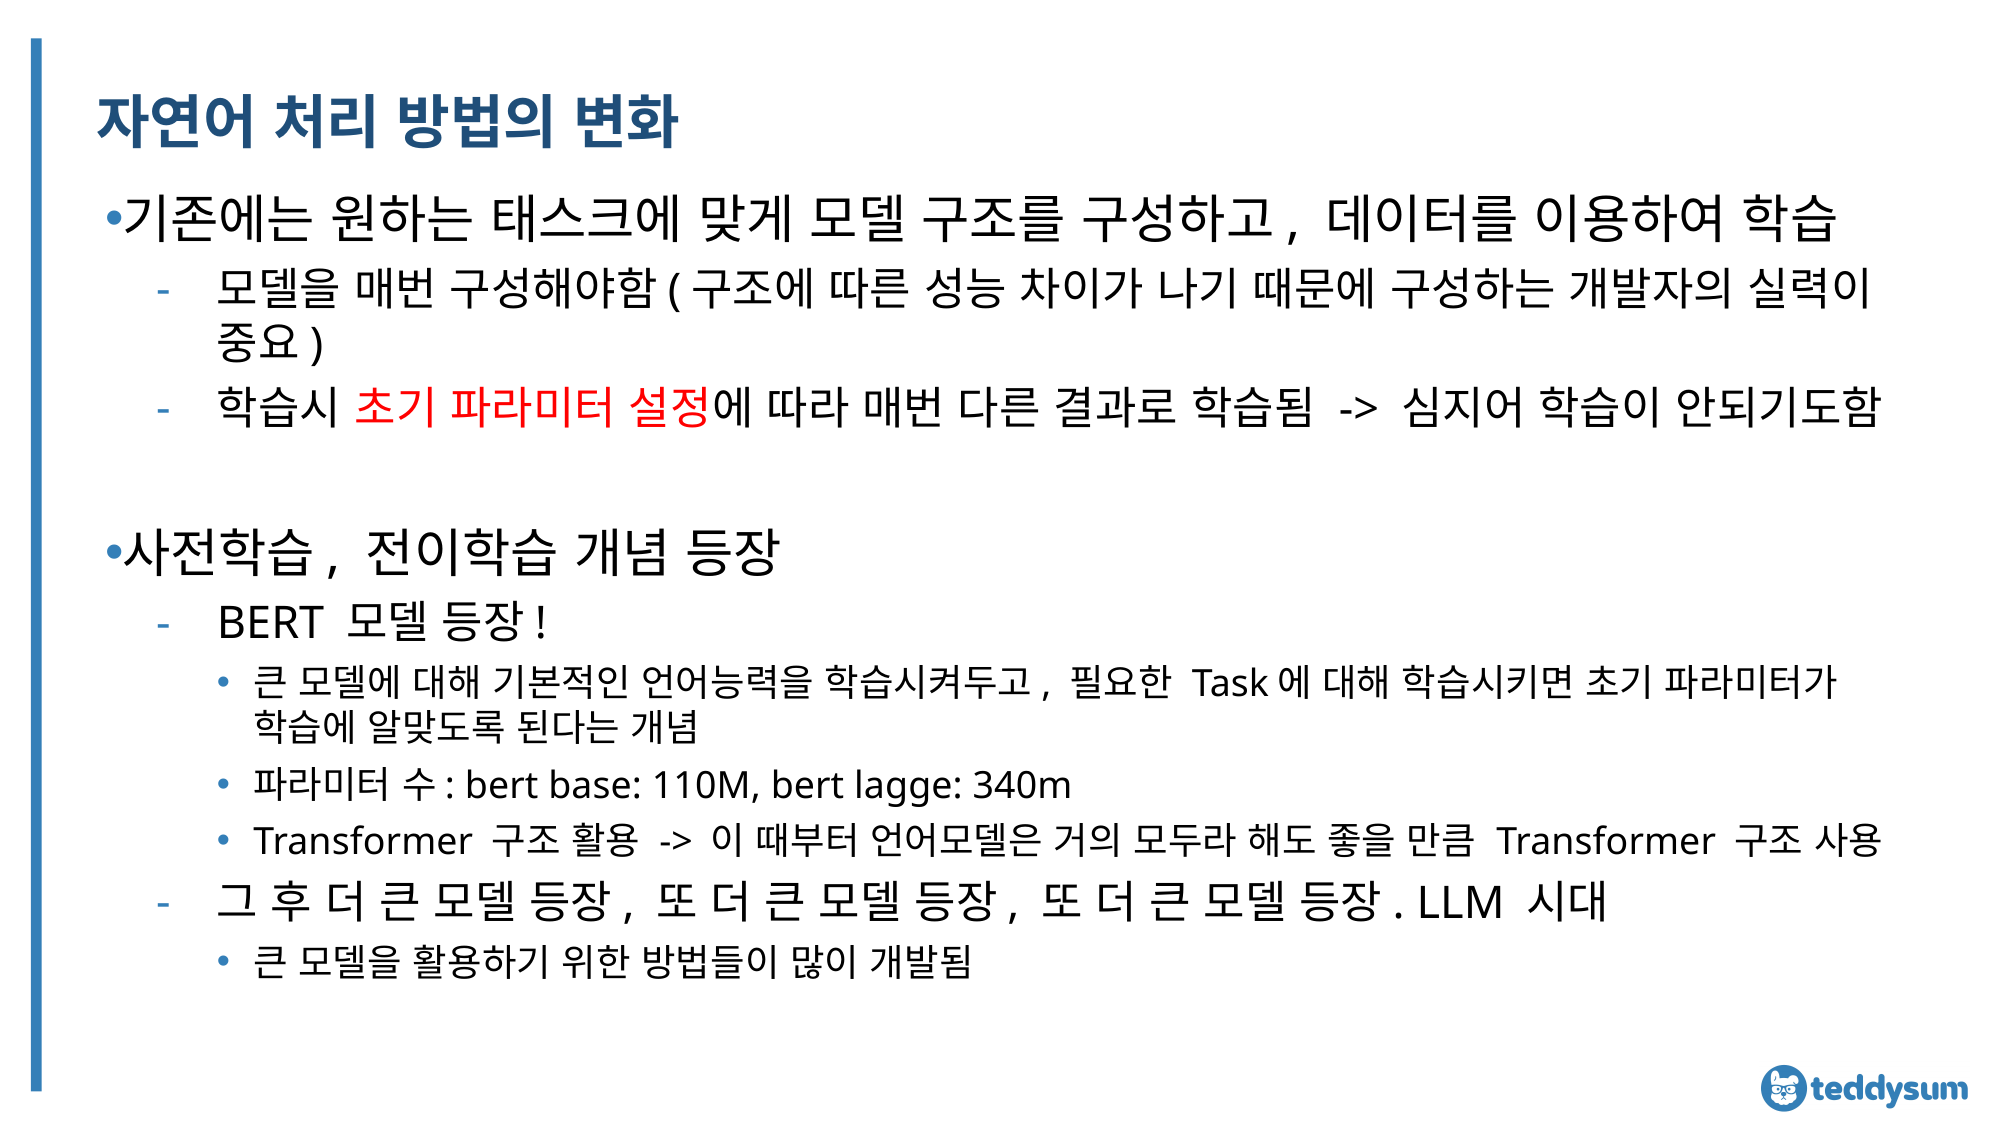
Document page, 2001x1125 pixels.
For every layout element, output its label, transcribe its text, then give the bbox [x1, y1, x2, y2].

picture [1759, 1061, 1970, 1115]
list 기존에는 원하는 태스크에 맞게 모델 구조를 구성하고, 데이터를 이용하여 학습 모델을 매번 구성해야함(구조에 따른 성능 차이가 나기 때문에 구성하는 개발자의 실력이 중요) 학습시 초기 파라미터 설정에 따라 매번 다른 결과로 학습됨 -> 심지어 학습이 안되기도함 사전학습, 전이학습 개념 등장 BERT 모델 등장! 큰 모델에 대해 기본적인 언어능력을 학습시켜두고, 필요한 Task에 대해 학습시키면 초기 파라미터가 학습에 알맞도록 된다는 개념 파라미터 수: bert base: 110M, bert lagge: 340m Transformer 구조 활용 -> 이 때부터 언어모델은 거의 모두라 해도 좋을 만큼 Transformer 구조 사용 그 후 더 큰 모델 등장, 또 더 큰 모델 등장, 또 더 큰 모델 등장. LLM 시대 큰 모델을 활용하기 위한 방법들이 많이 개발됨 [90, 178, 1929, 1070]
title 자연어 처리 방법의 변화 [90, 87, 1929, 178]
